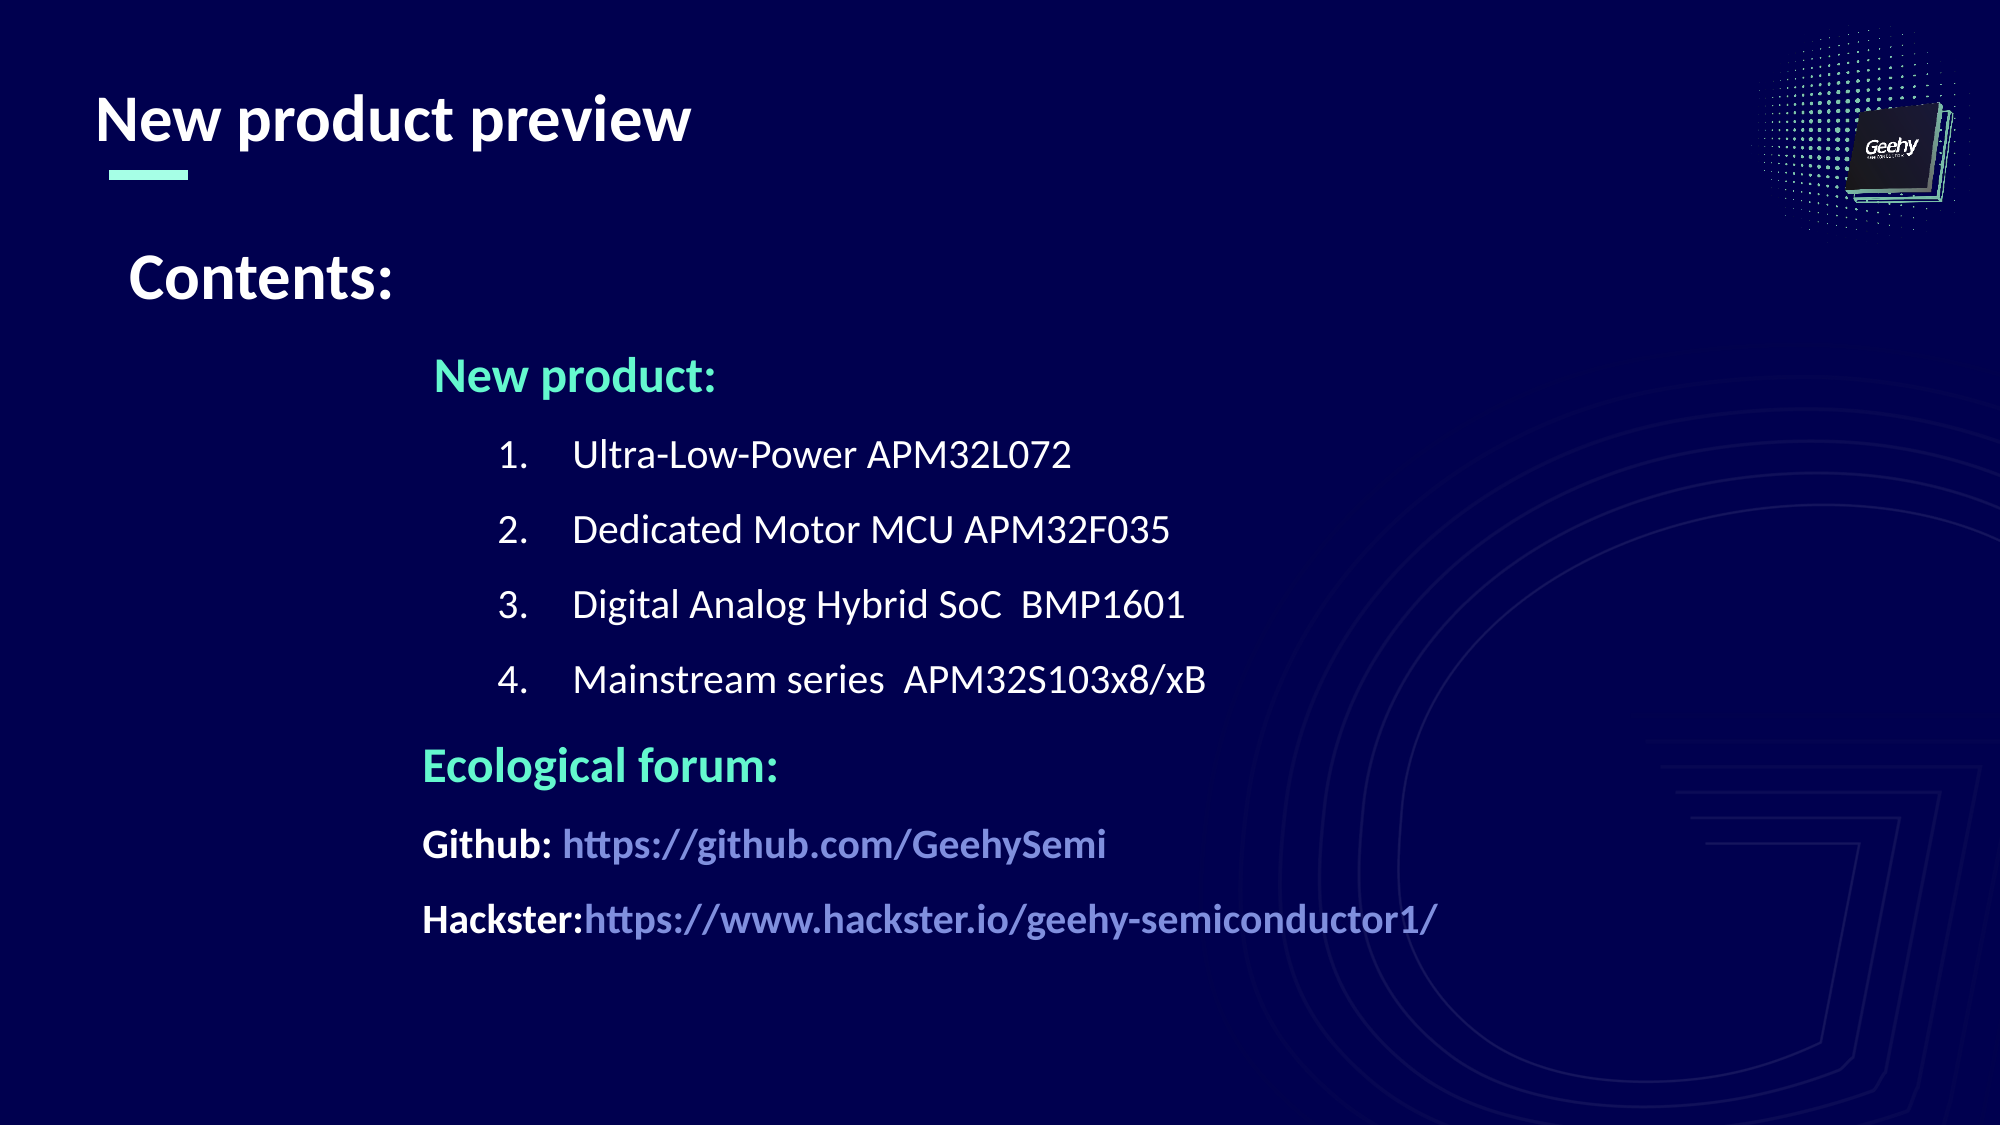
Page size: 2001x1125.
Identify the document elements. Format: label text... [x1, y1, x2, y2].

picture [1751, 18, 1985, 249]
text_box New product preview [80, 67, 919, 163]
text_box New product: Ultra-Low-Power APM32L072 Dedicated Motor MCU APM32F035 Digital Analog Hybrid SoC BMP1601 Mainstream series APM32S103x8/xB Ecological forum: Github: https://github.com/GeehySemi Hackster:https://www.hackster.io/geehy-semiconductor1/ [407, 304, 1989, 1054]
text_box Contents: [114, 225, 1115, 321]
